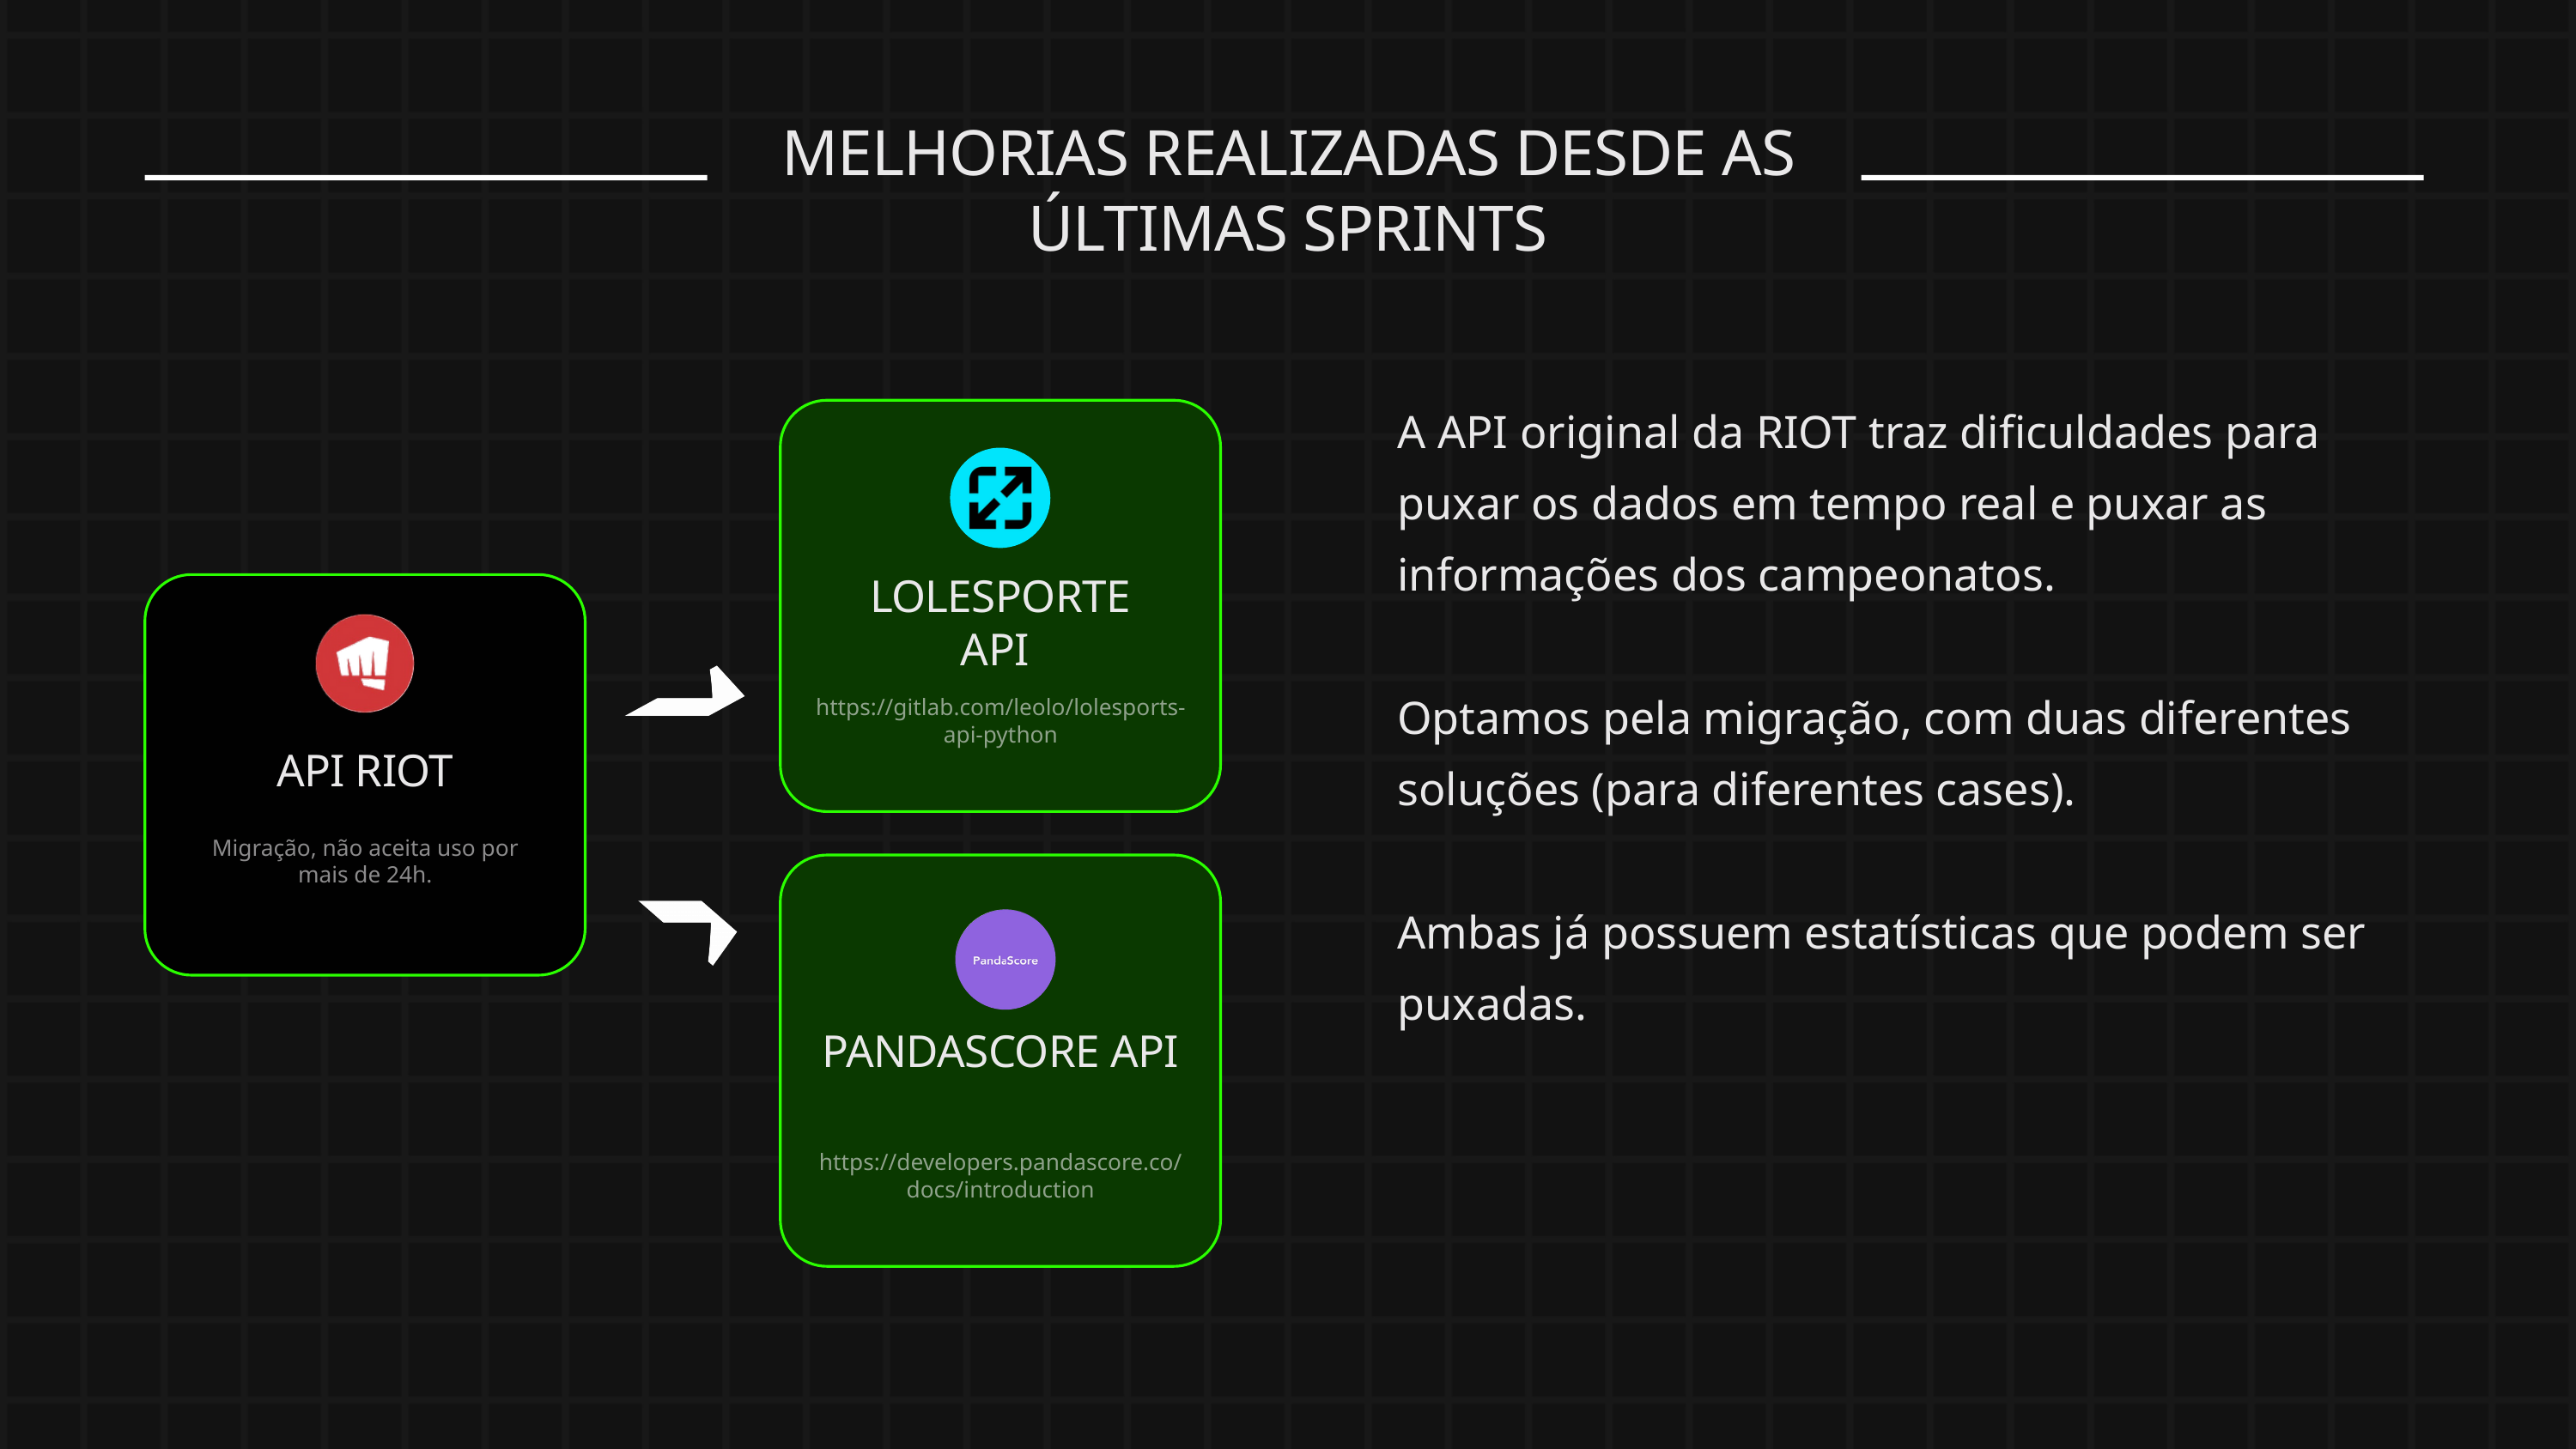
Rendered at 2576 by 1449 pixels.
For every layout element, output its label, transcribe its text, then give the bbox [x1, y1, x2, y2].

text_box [316, 614, 415, 713]
text_box [0, 0, 2576, 1449]
text_box [613, 848, 751, 976]
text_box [144, 574, 586, 976]
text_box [950, 447, 1051, 549]
text_box [611, 655, 755, 759]
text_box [780, 399, 1221, 812]
text_box MELHORIAS REALIZADAS DESDE AS ÚLTIMAS SPRINTS [699, 112, 1877, 264]
text_box A API original da RIOT traz dificuldades para puxar os dados em tempo real e puxar as informações dos campeonatos. Optamos pela migração, com duas diferentes soluções (para diferentes cases). Ambas já possuem estatísticas que podem ser puxadas. [1397, 385, 2407, 1030]
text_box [780, 854, 1221, 1267]
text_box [955, 909, 1056, 1010]
